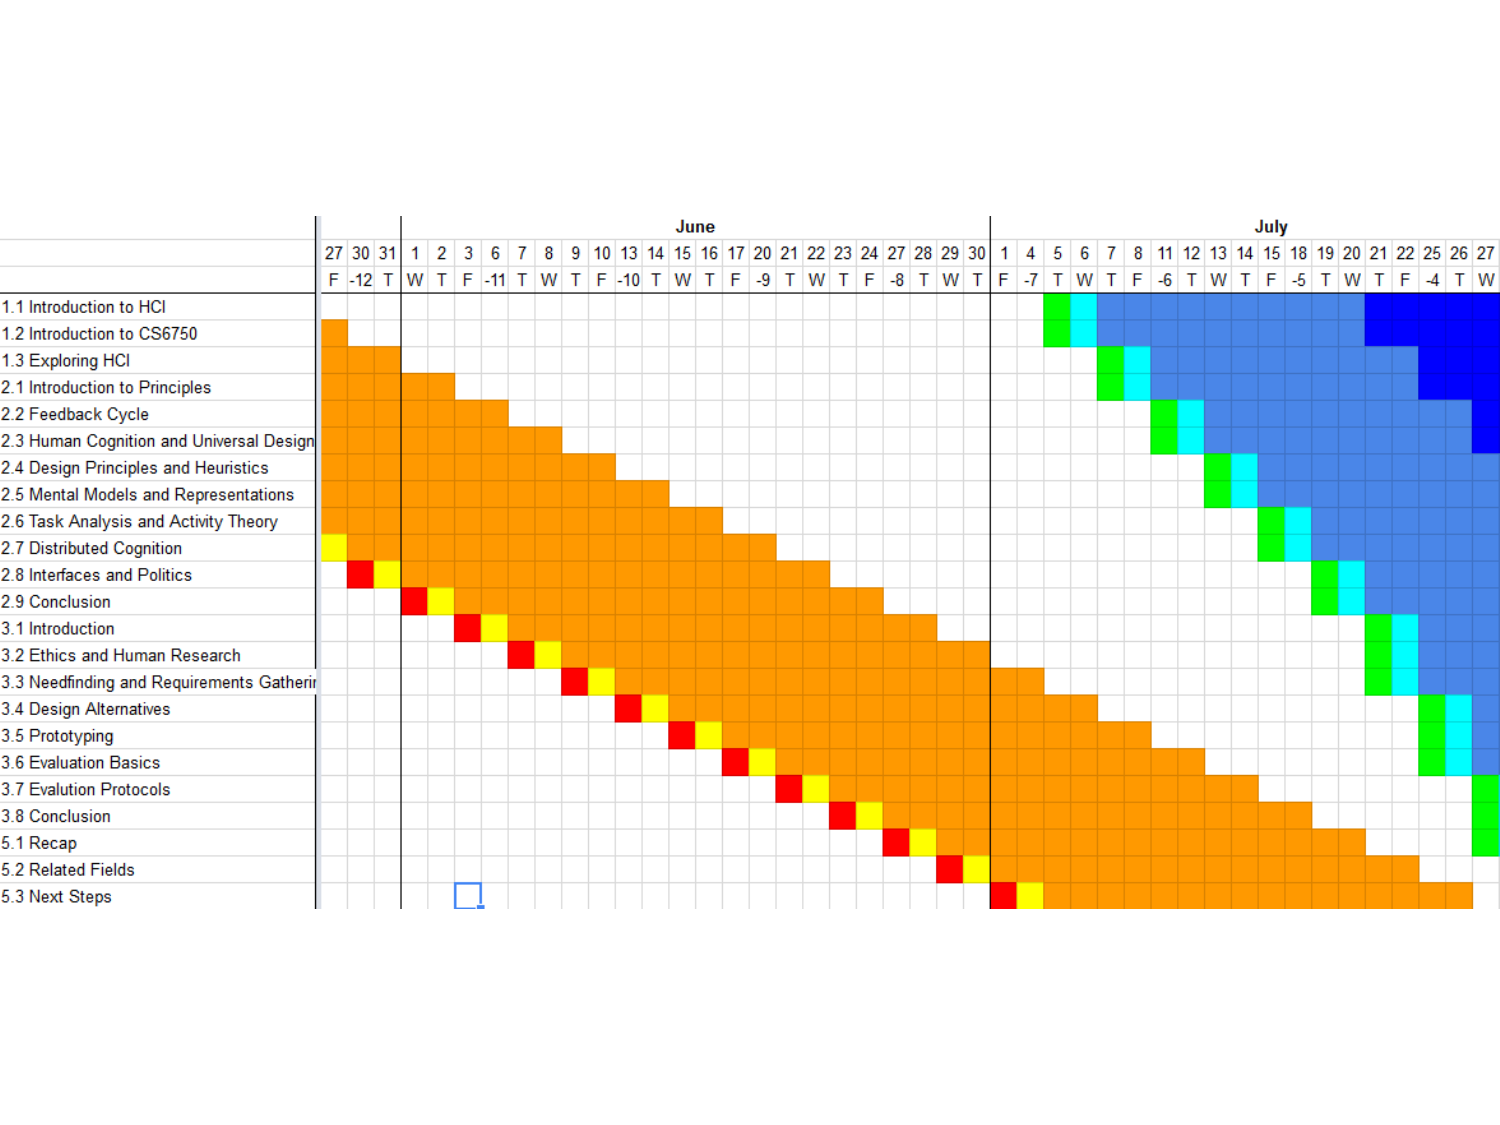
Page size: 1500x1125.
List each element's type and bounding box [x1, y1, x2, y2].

picture [0, 216, 1500, 909]
